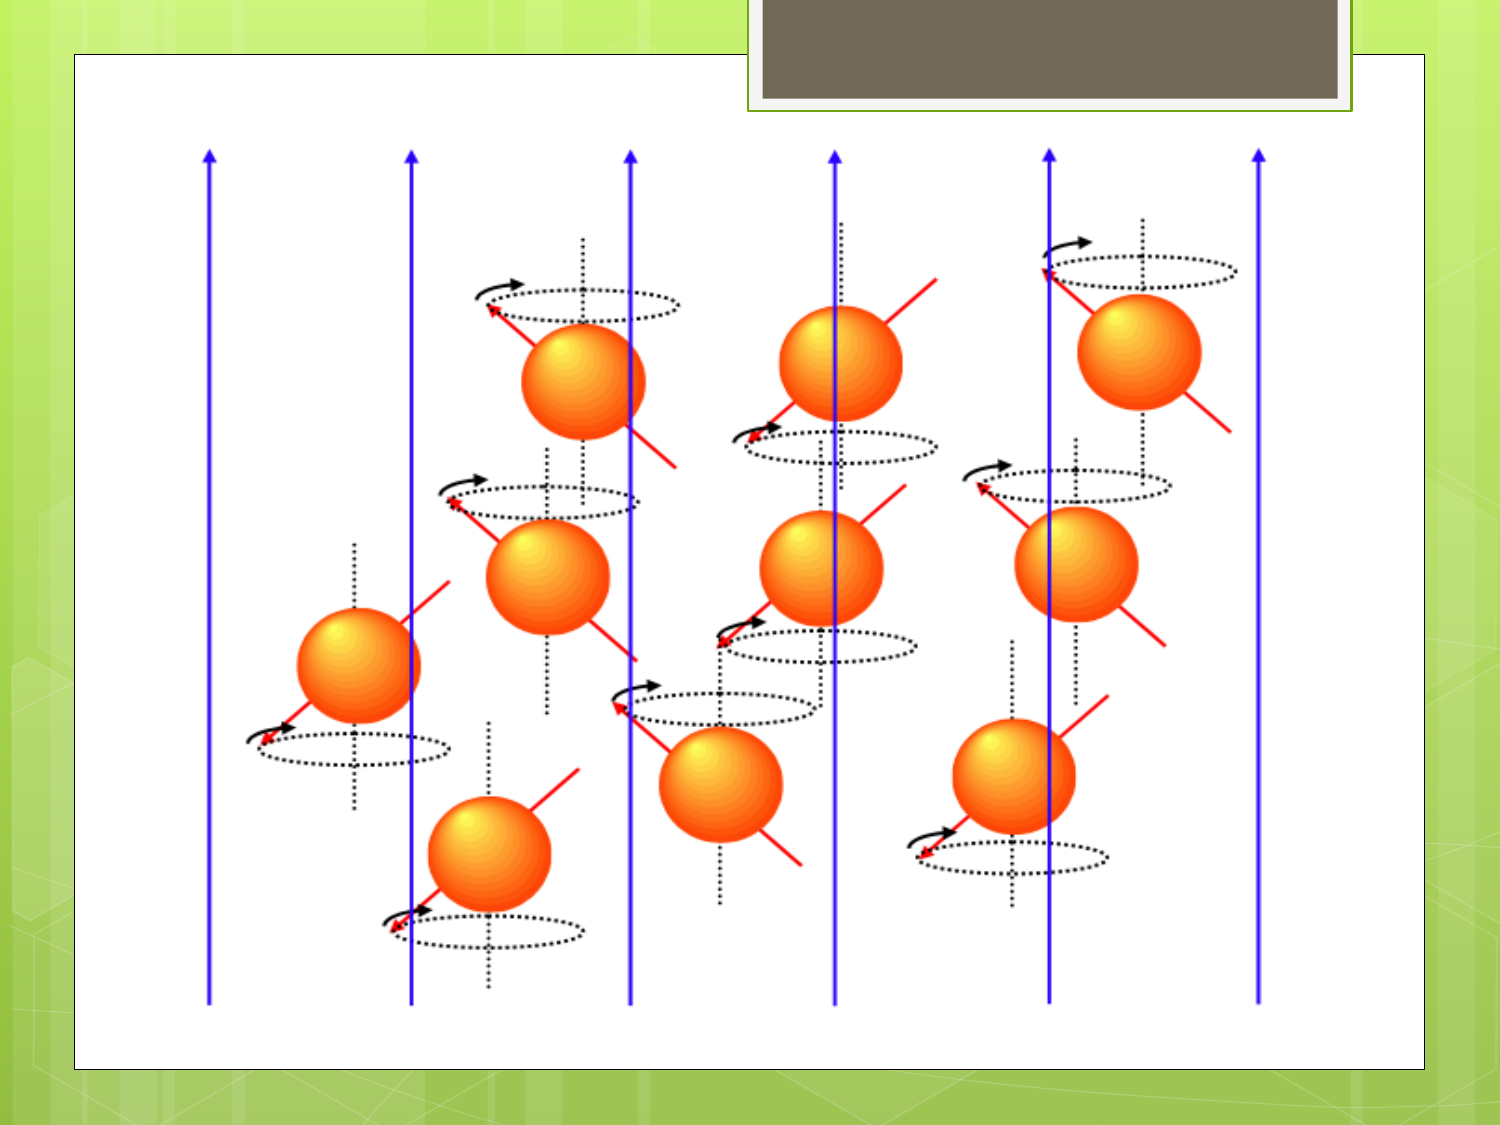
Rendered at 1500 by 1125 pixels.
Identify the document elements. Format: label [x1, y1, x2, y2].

picture [174, 124, 1288, 1026]
